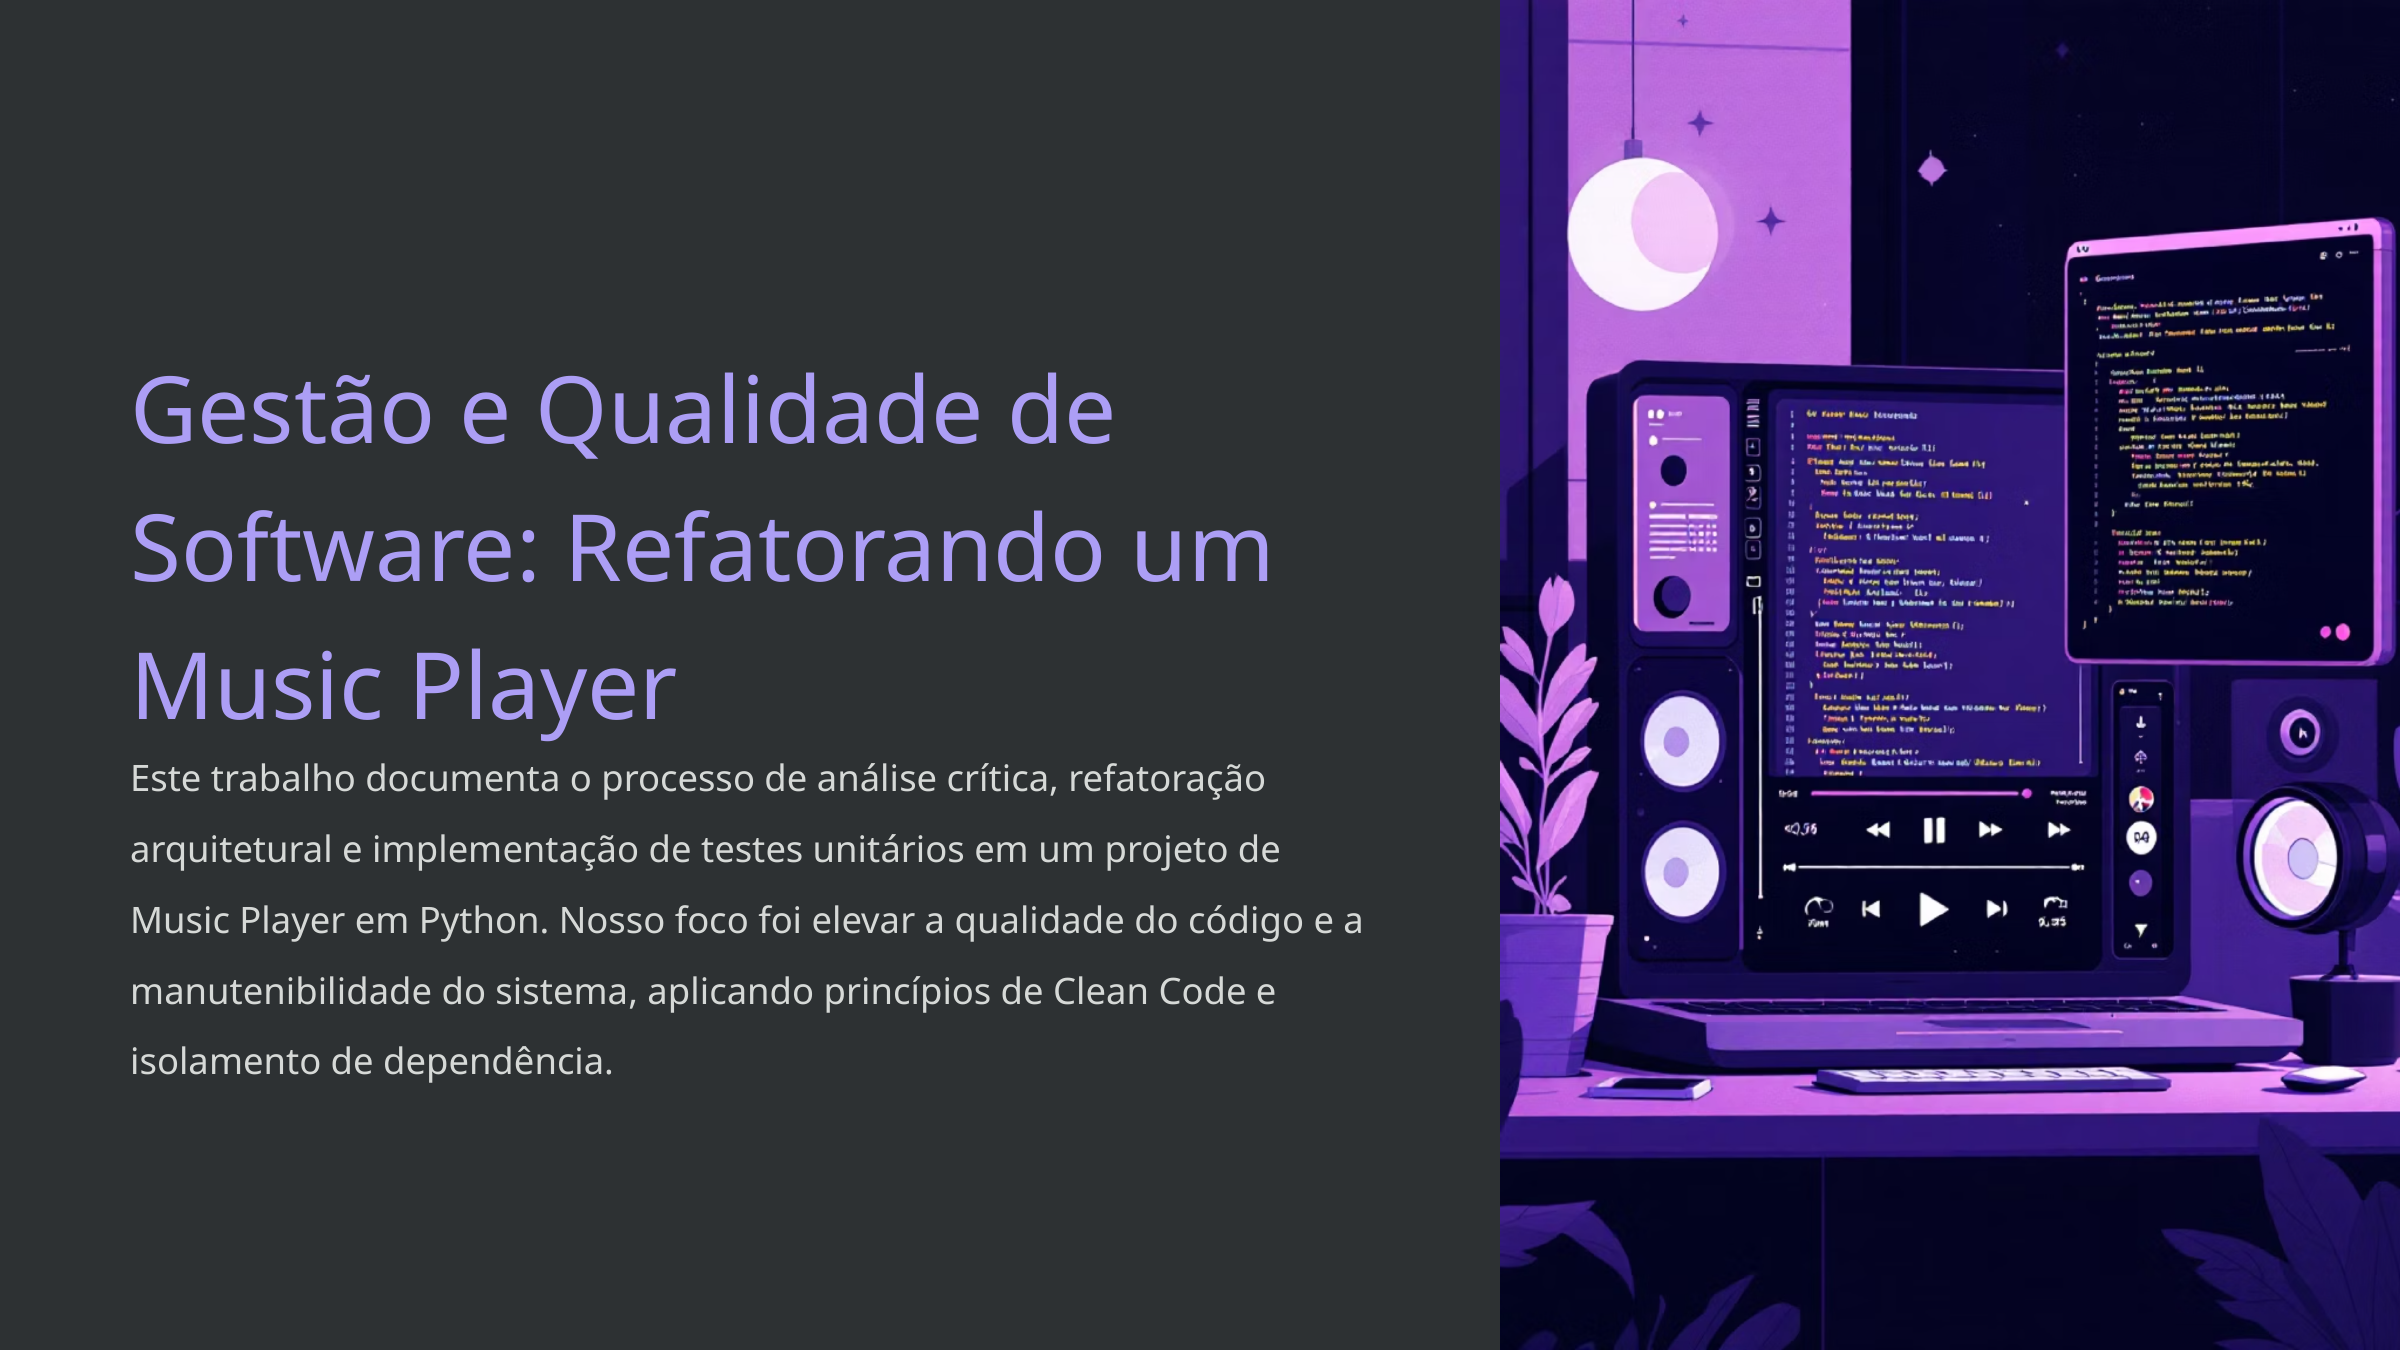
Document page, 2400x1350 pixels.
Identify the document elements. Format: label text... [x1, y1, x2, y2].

picture [1499, 0, 2400, 1350]
text_box Gestão e Qualidade de Software: Refatorando um Music Player [130, 323, 1370, 673]
text_box Este trabalho documenta o processo de análise crítica, refatoração arquitetural e implementação de testes unitários em um projeto de Music Player em Python. Nosso foco foi elevar a qualidade do código e a manutenibilidade do sistema, aplicando princípios de Clean Code e isolamento de dependência. [130, 728, 1370, 1027]
